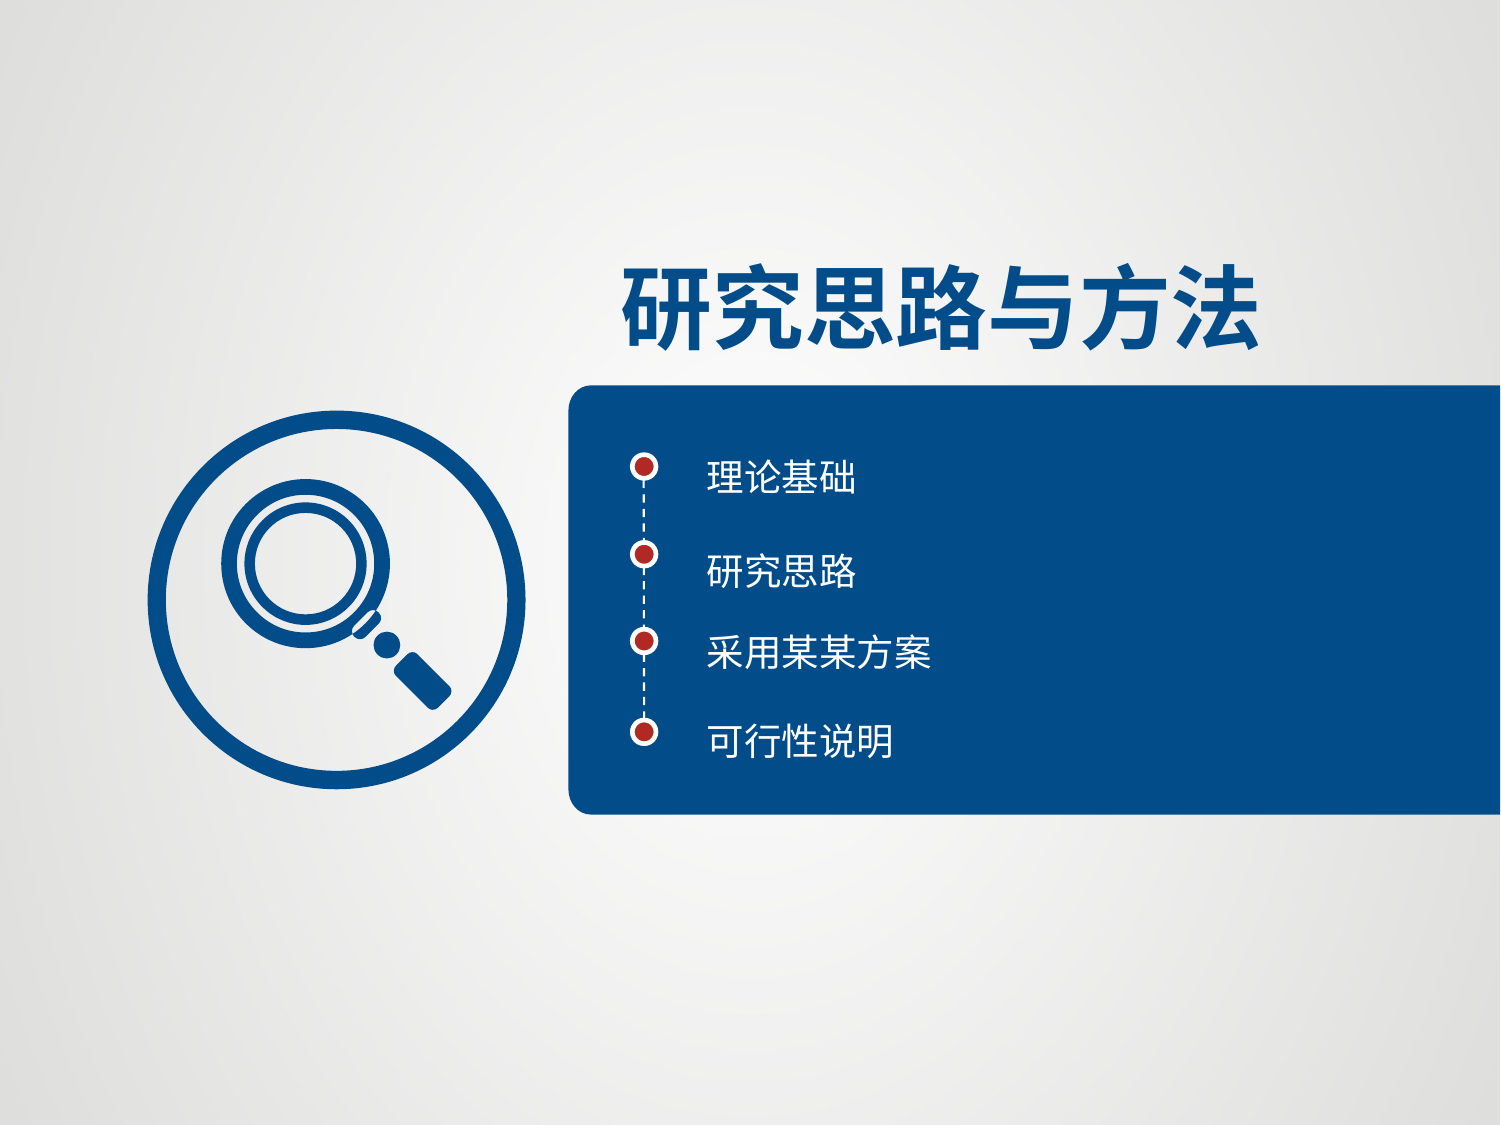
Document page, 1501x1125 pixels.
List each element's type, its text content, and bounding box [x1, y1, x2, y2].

text_box 理论基础 [691, 423, 1324, 507]
text_box [147, 410, 526, 790]
text_box [632, 721, 638, 742]
text_box 研究思路与方法 [605, 243, 1306, 369]
text_box 采用某某方案 [691, 599, 1324, 682]
text_box [632, 454, 656, 479]
text_box [632, 630, 638, 652]
text_box [649, 543, 656, 565]
text_box [649, 721, 656, 743]
text_box [568, 385, 1501, 815]
text_box 研究思路 [691, 518, 1324, 599]
text_box 可行性说明 [691, 687, 1324, 771]
text_box [649, 630, 656, 652]
picture [0, 0, 1501, 1125]
text_box [632, 544, 638, 565]
